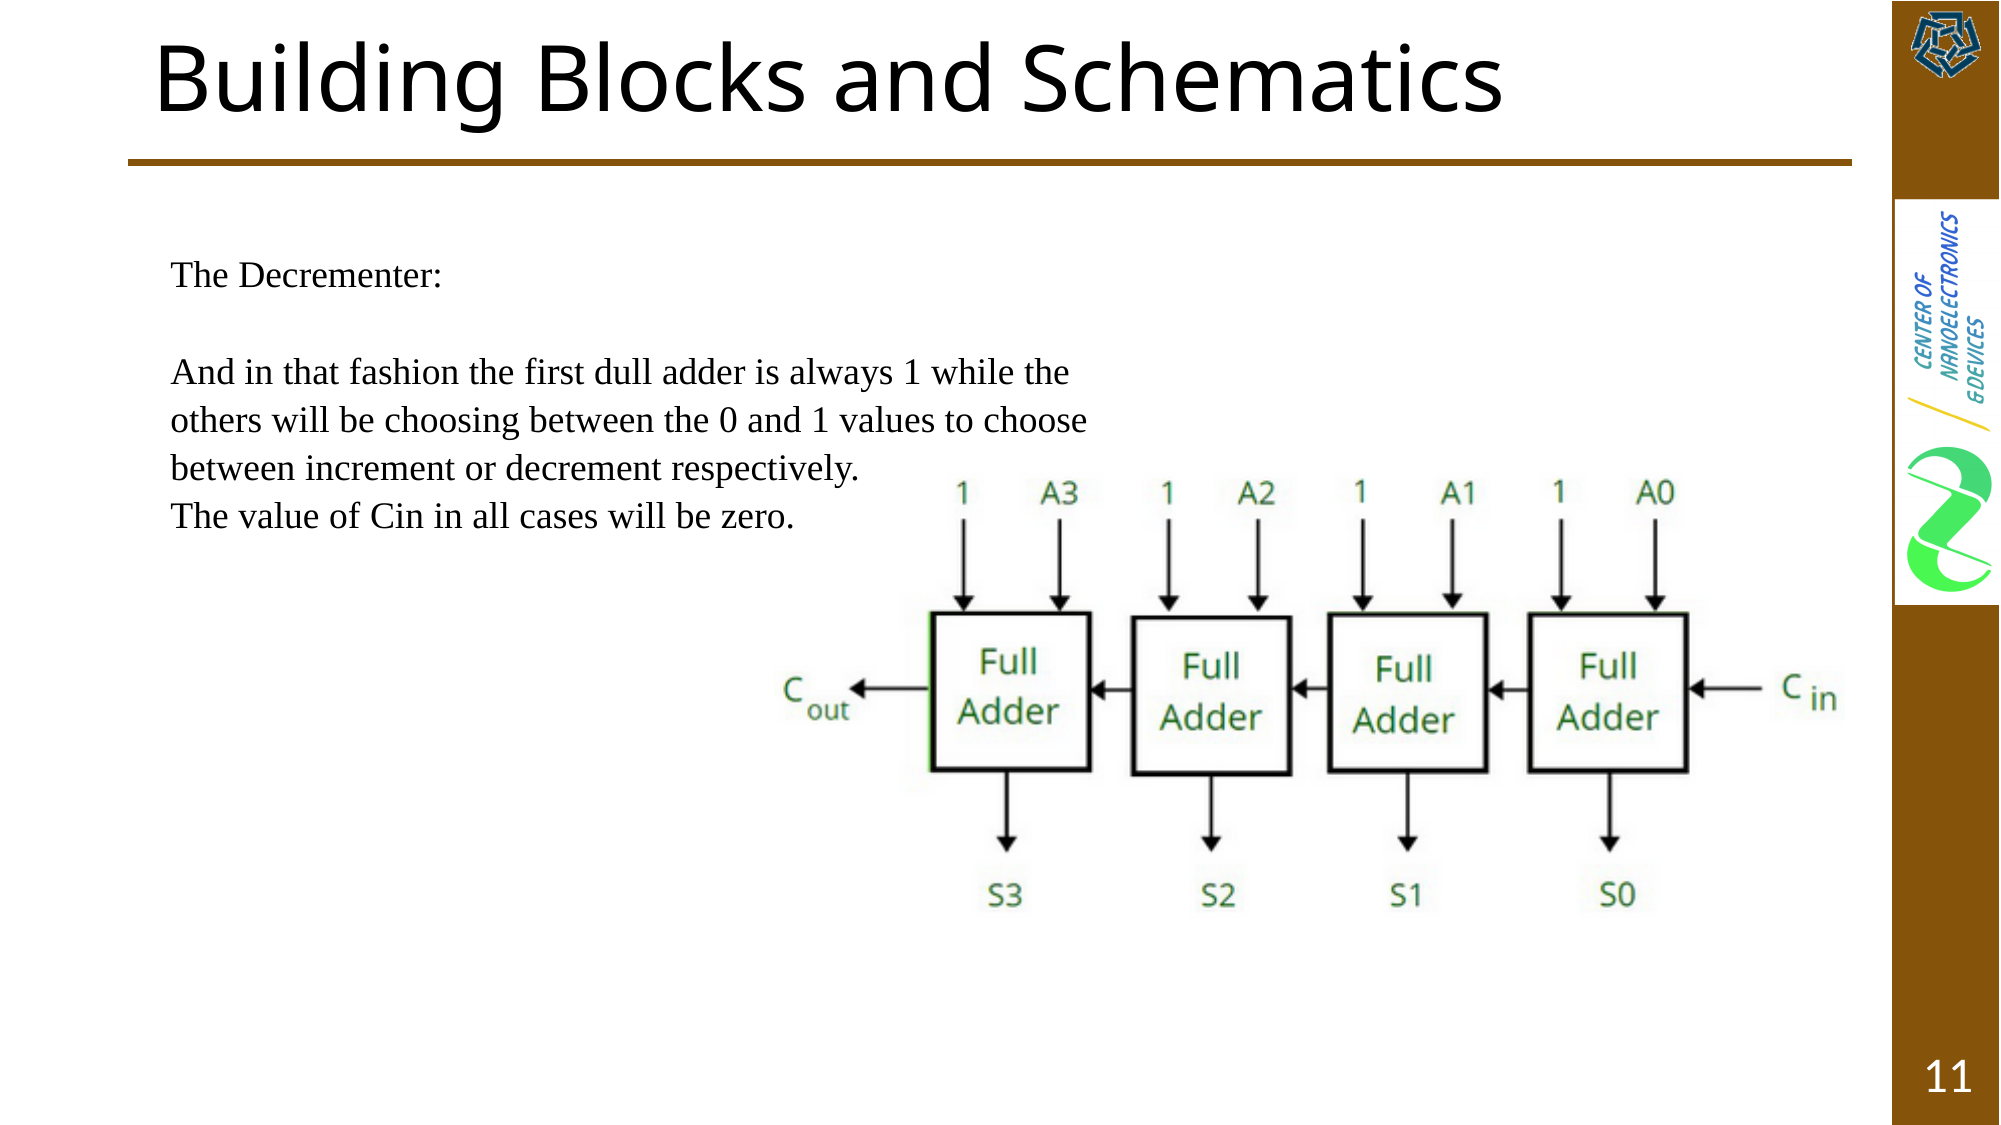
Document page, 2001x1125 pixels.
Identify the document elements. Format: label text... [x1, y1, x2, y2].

text_box The Decrementer: And in that fashion the first dull adder is always 1 while the others will be choosing between the 0 and 1 values to choose between increment or decrement respectively. The value of Cin in all cases will be zero. [155, 239, 1158, 592]
slide_number 11 [1894, 1025, 1989, 1120]
picture [1910, 1, 1981, 80]
title Building Blocks and Schematics [137, 1, 1863, 163]
picture [1894, 200, 2000, 605]
picture [774, 467, 1845, 920]
